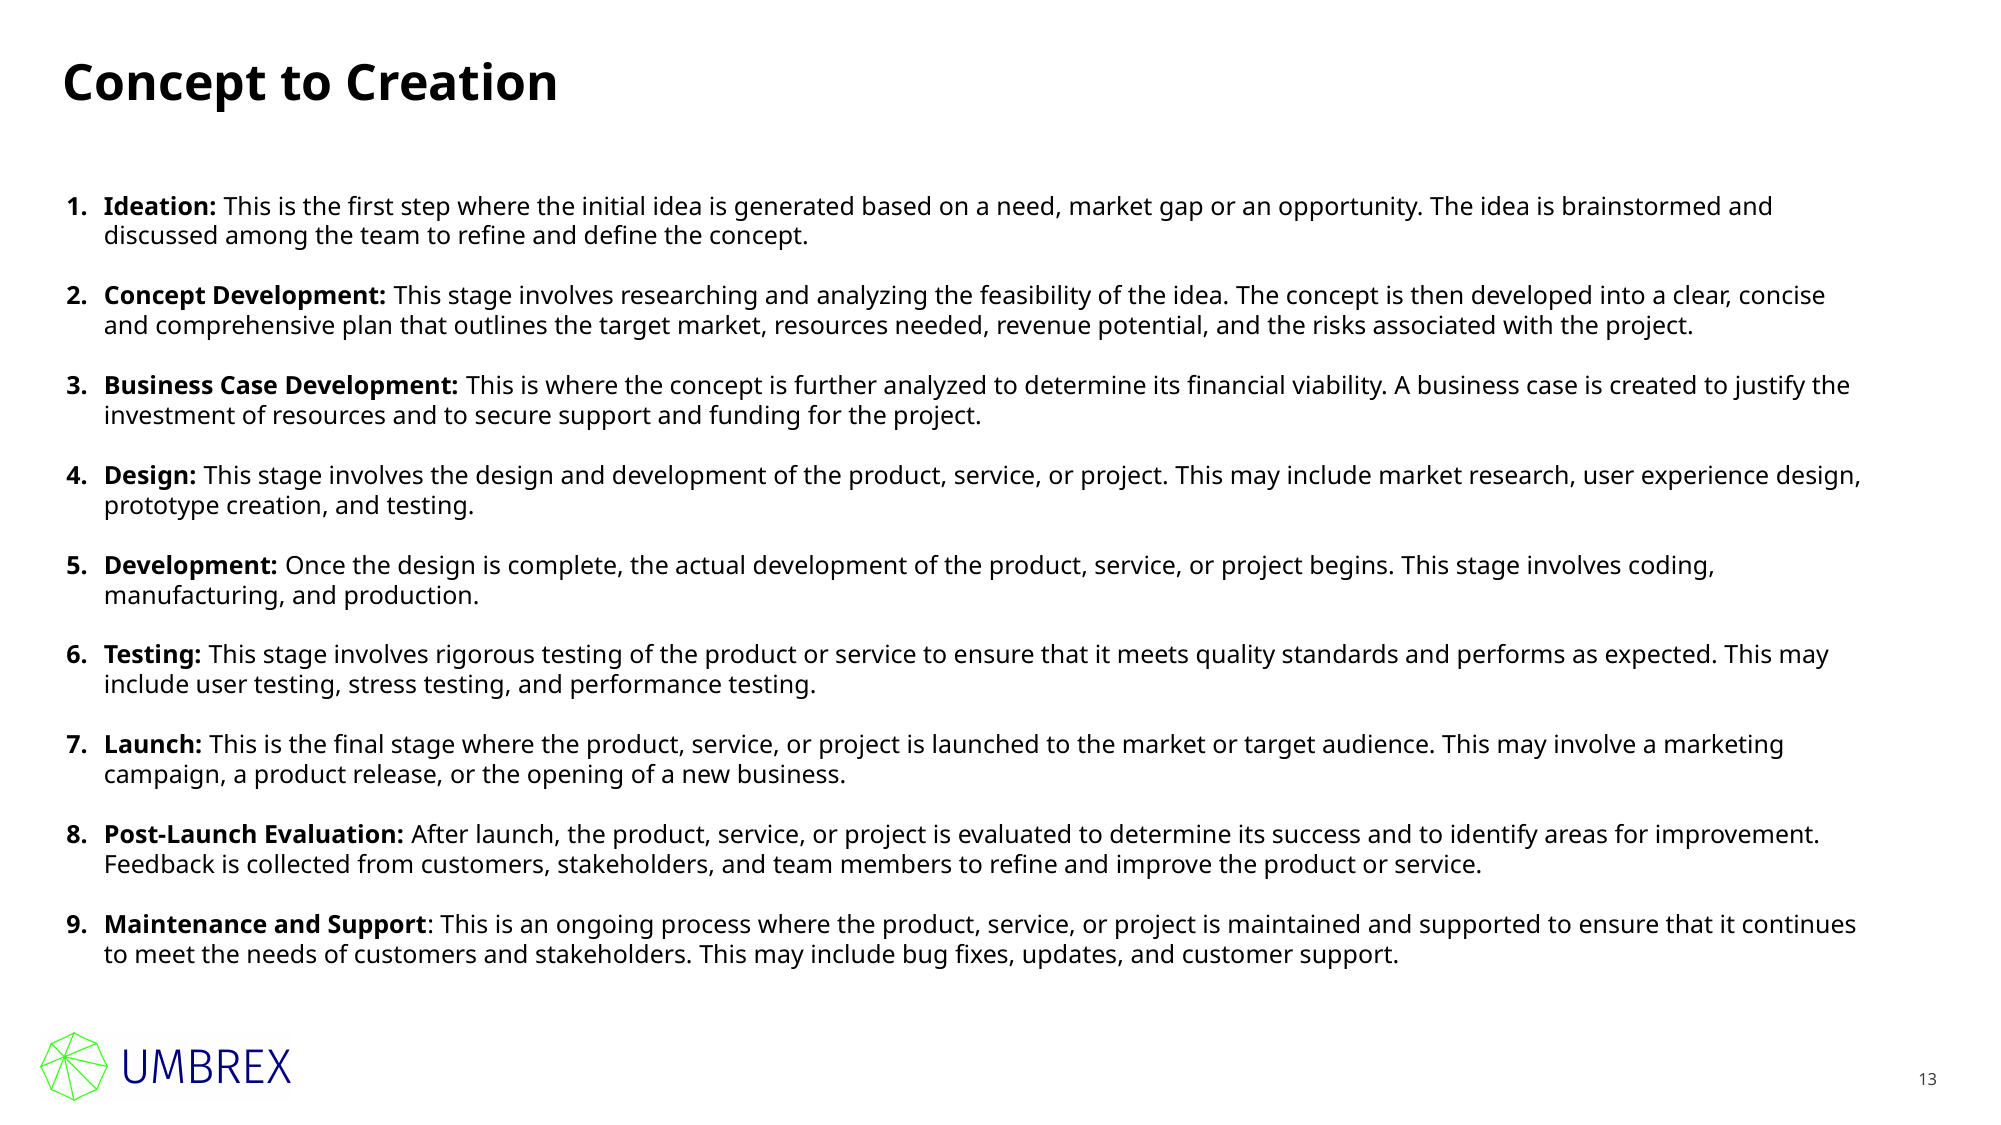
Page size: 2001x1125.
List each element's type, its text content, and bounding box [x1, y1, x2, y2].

text_box Ideation: This is the first step where the initial idea is generated based on a need, market gap or an opportunity. The idea is brainstormed and discussed among the team to refine and define the concept. Concept Development: This stage involves researching and analyzing the feasibility of the idea. The concept is then developed into a clear, concise and comprehensive plan that outlines the target market, resources needed, revenue potential, and the risks associated with the project. Business Case Development: This is where the concept is further analyzed to determine its financial viability. A business case is created to justify the investment of resources and to secure support and funding for the project. Design: This stage involves the design and development of the product, service, or project. This may include market research, user experience design, prototype creation, and testing. Development: Once the design is complete, the actual development of the product, service, or project begins. This stage involves coding, manufacturing, and production. Testing: This stage involves rigorous testing of the product or service to ensure that it meets quality standards and performs as expected. This may include user testing, stress testing, and performance testing. Launch: This is the final stage where the product, service, or project is launched to the market or target audience. This may involve a marketing campaign, a product release, or the opening of a new business. Post-Launch Evaluation: After launch, the product, service, or project is evaluated to determine its success and to identify areas for improvement. Feedback is collected from customers, stakeholders, and team members to refine and improve the product or service. Maintenance and Support: This is an ongoing process where the product, service, or project is maintained and supported to ensure that it continues to meet the needs of customers and stakeholders. This may include bug fixes, updates, and customer support. [37, 184, 1866, 889]
title Concept to Creation [63, 62, 1937, 143]
picture [40, 1032, 291, 1101]
